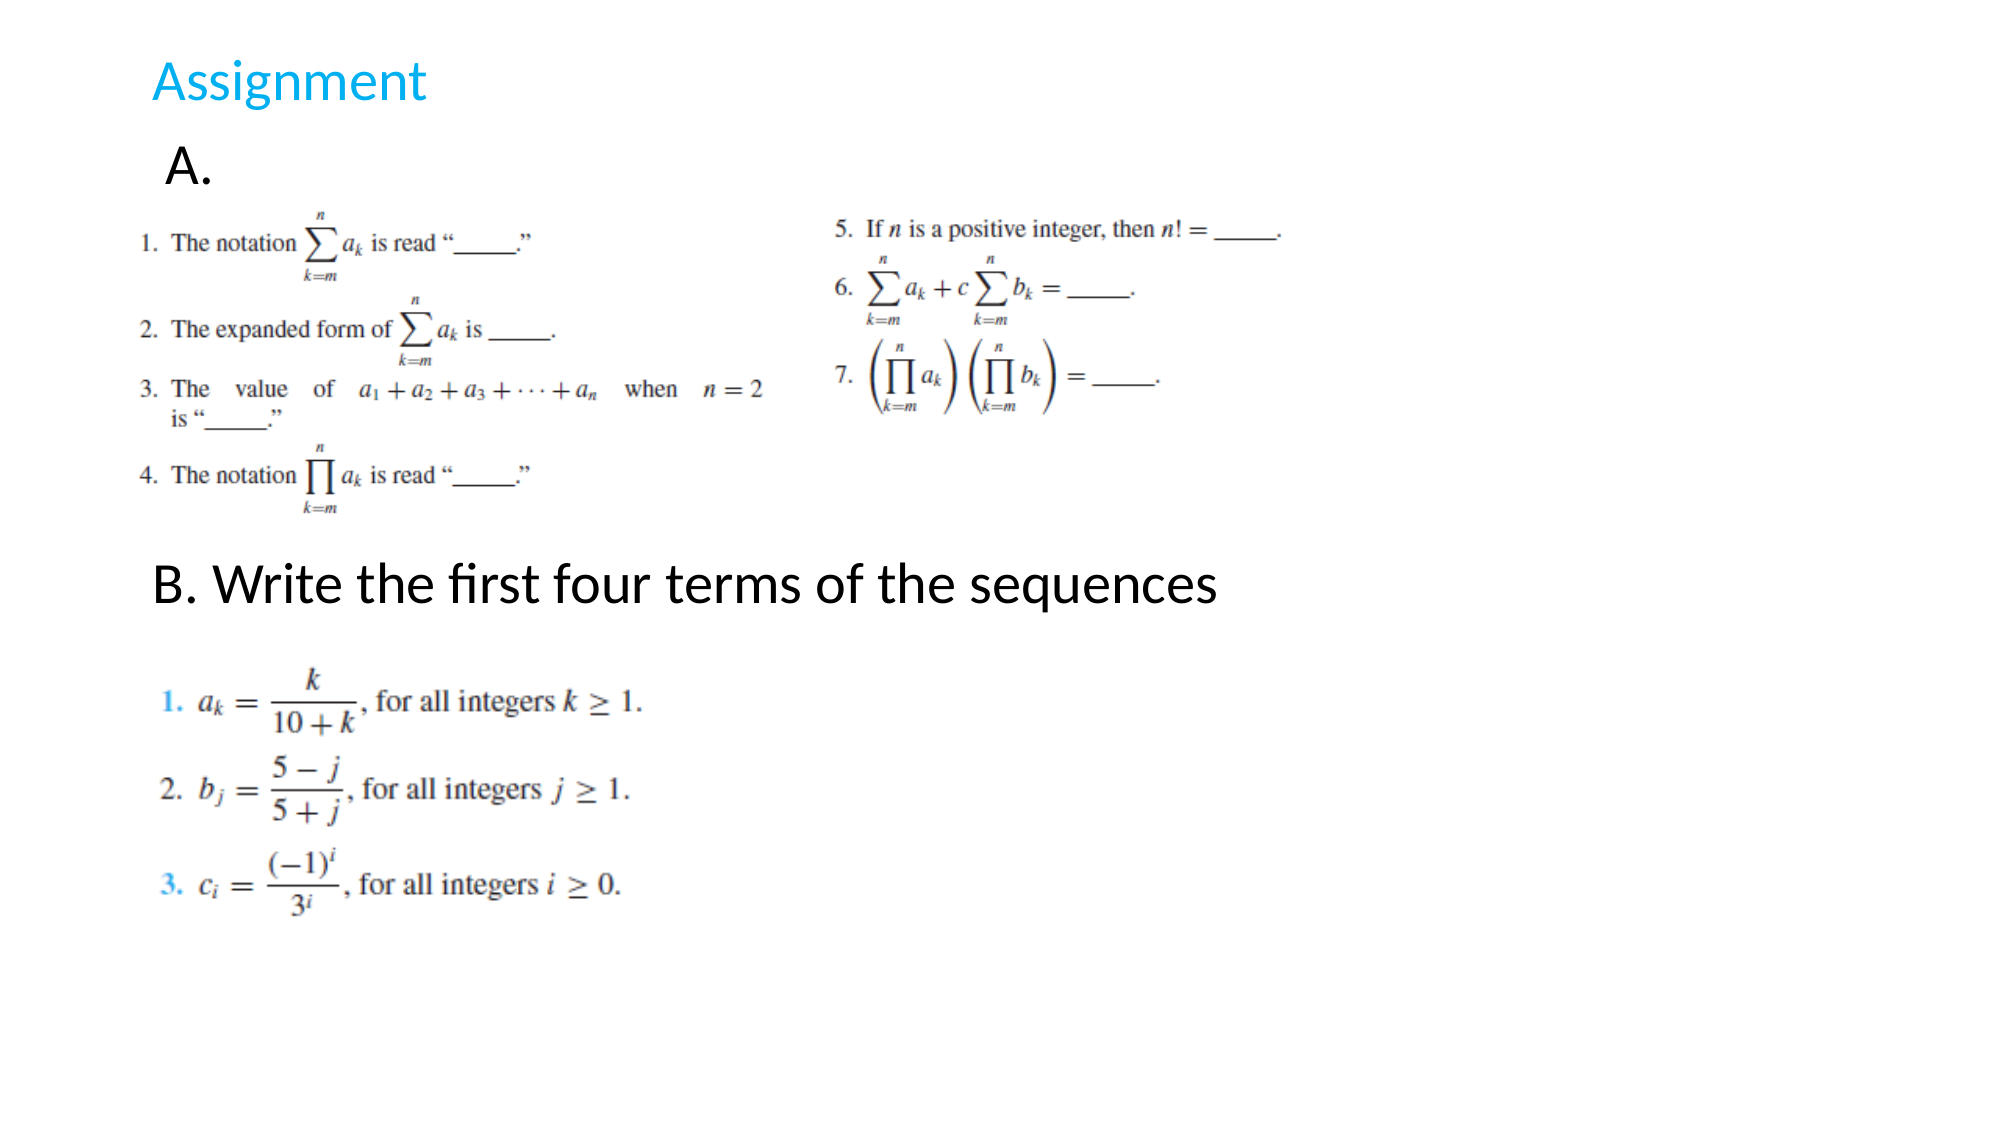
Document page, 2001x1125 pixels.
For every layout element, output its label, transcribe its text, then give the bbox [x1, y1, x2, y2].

picture [139, 663, 854, 930]
list Assignment A. B. Write the first four terms of the sequences [137, 43, 1863, 1014]
picture [137, 209, 1343, 529]
